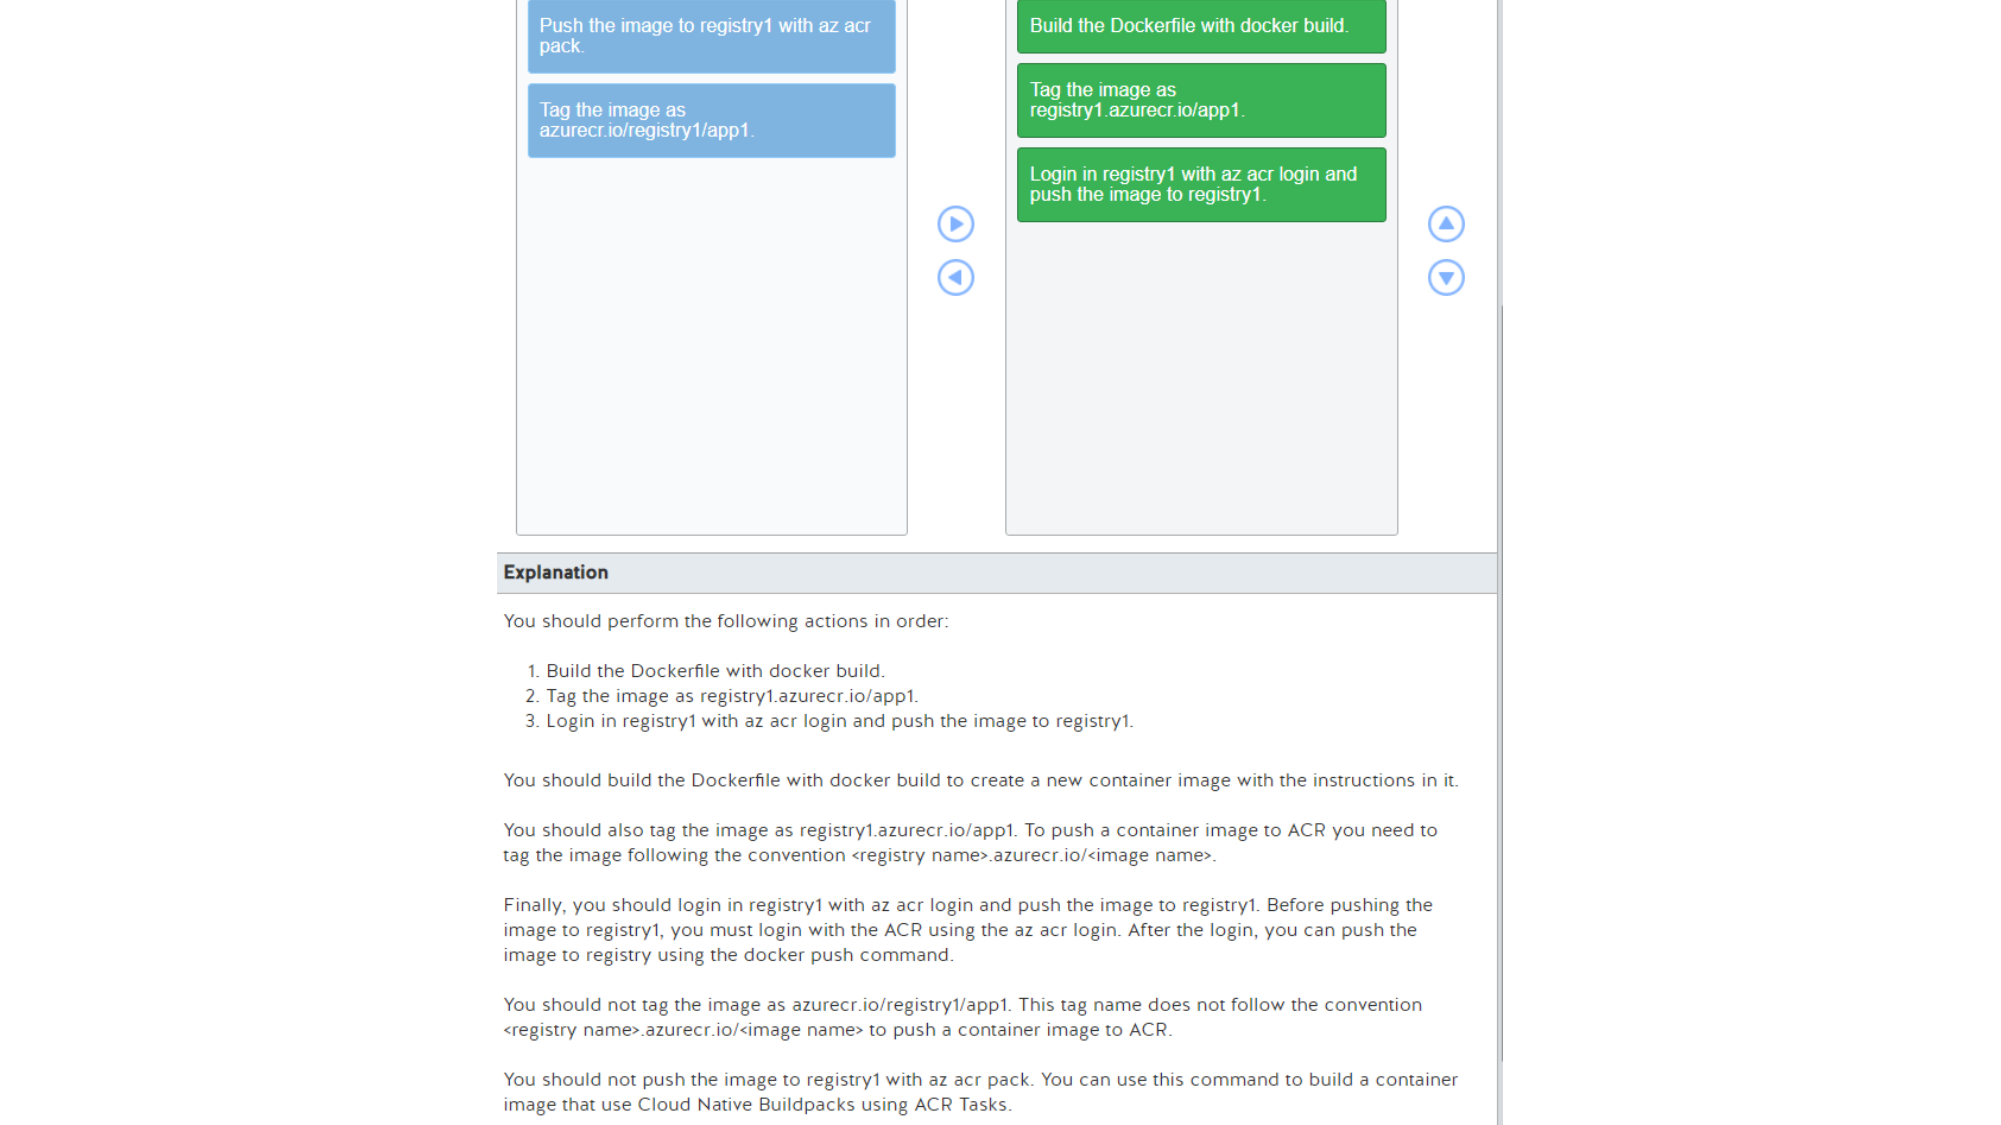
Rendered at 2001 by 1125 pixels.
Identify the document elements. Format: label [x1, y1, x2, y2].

picture [497, 0, 1503, 1125]
